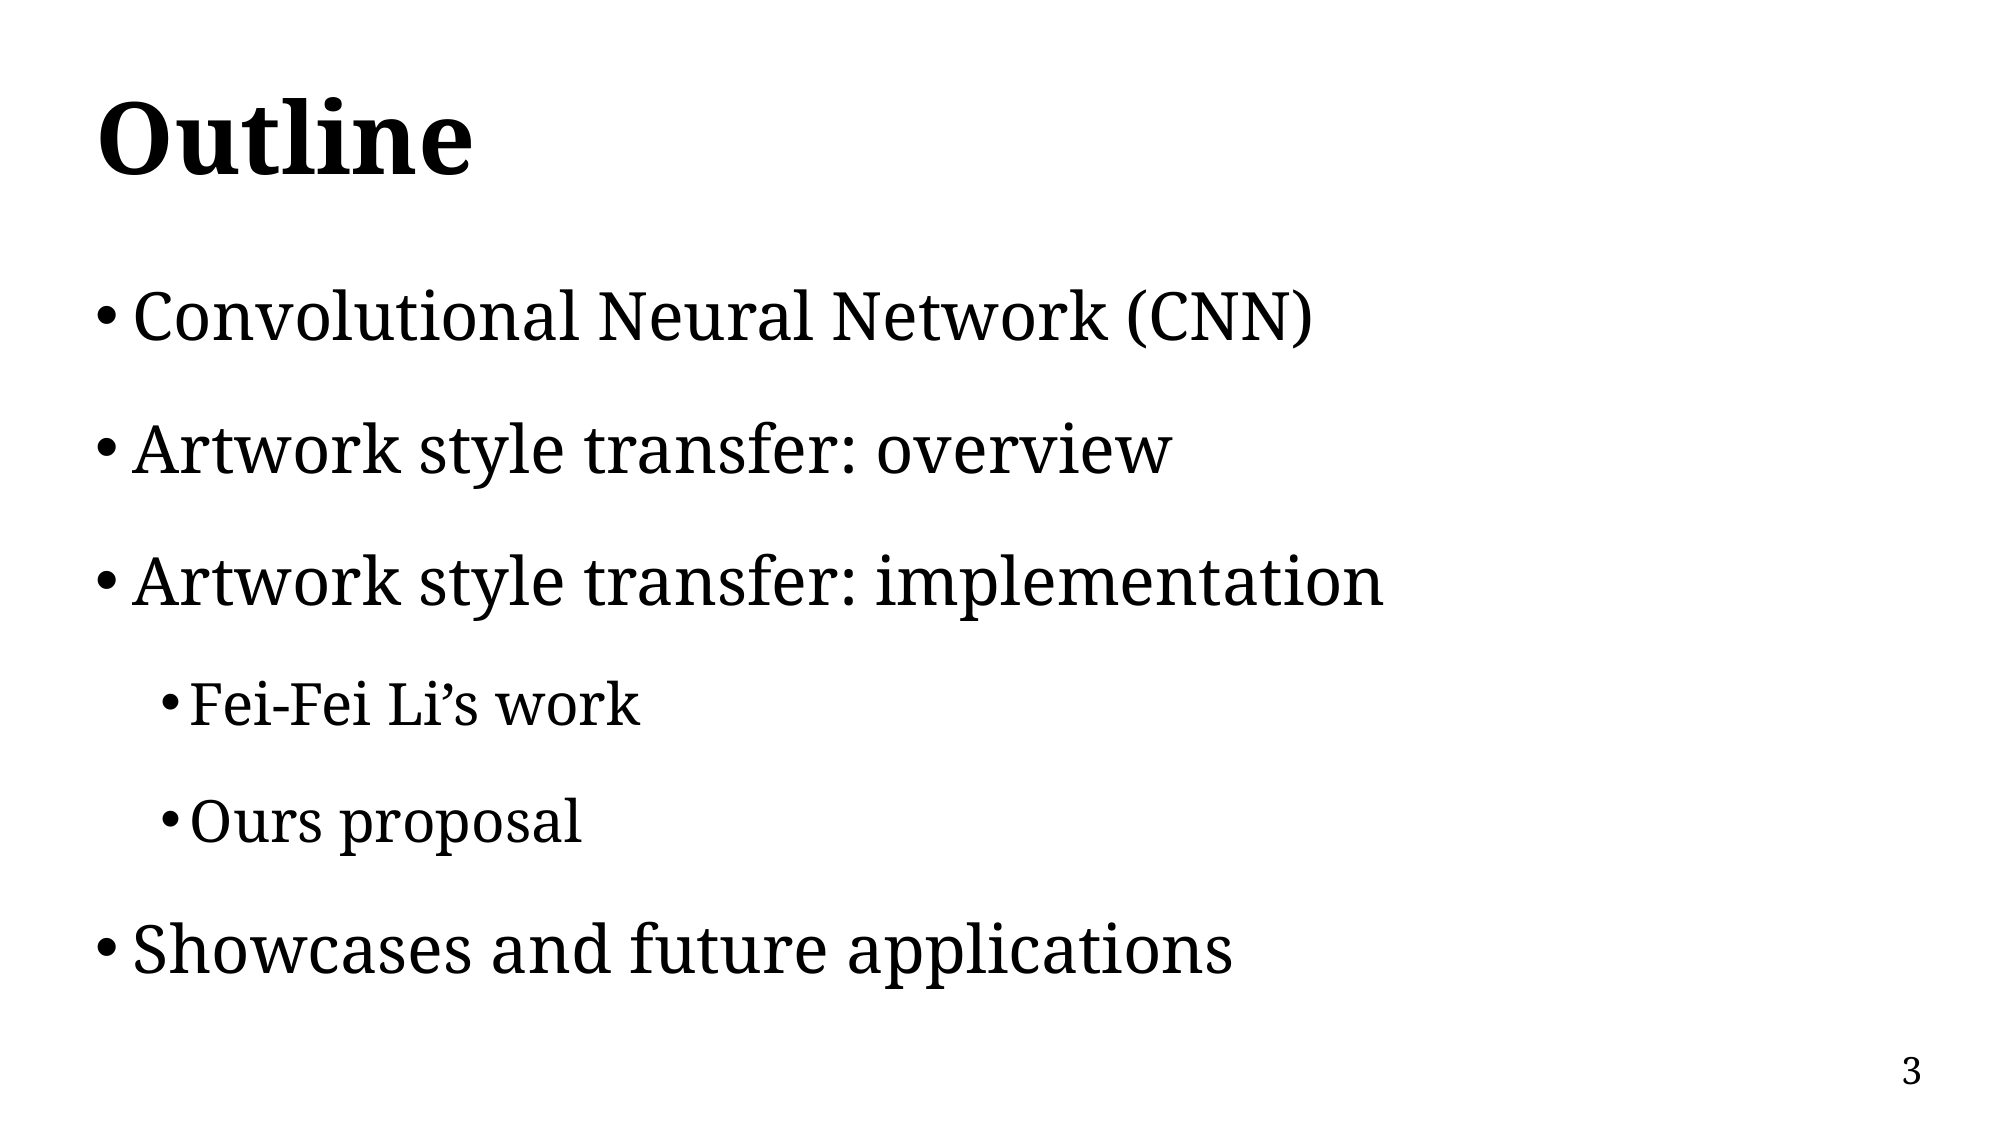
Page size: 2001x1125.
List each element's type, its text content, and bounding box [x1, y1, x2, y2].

title Outline [80, 59, 1920, 225]
list Convolutional Neural Network (CNN) Artwork style transfer: overview Artwork style transfer: implementation Fei-Fei Li’s work Ours proposal Showcases and future applications [80, 226, 1920, 1000]
slide_number 3 [1487, 1042, 1938, 1103]
